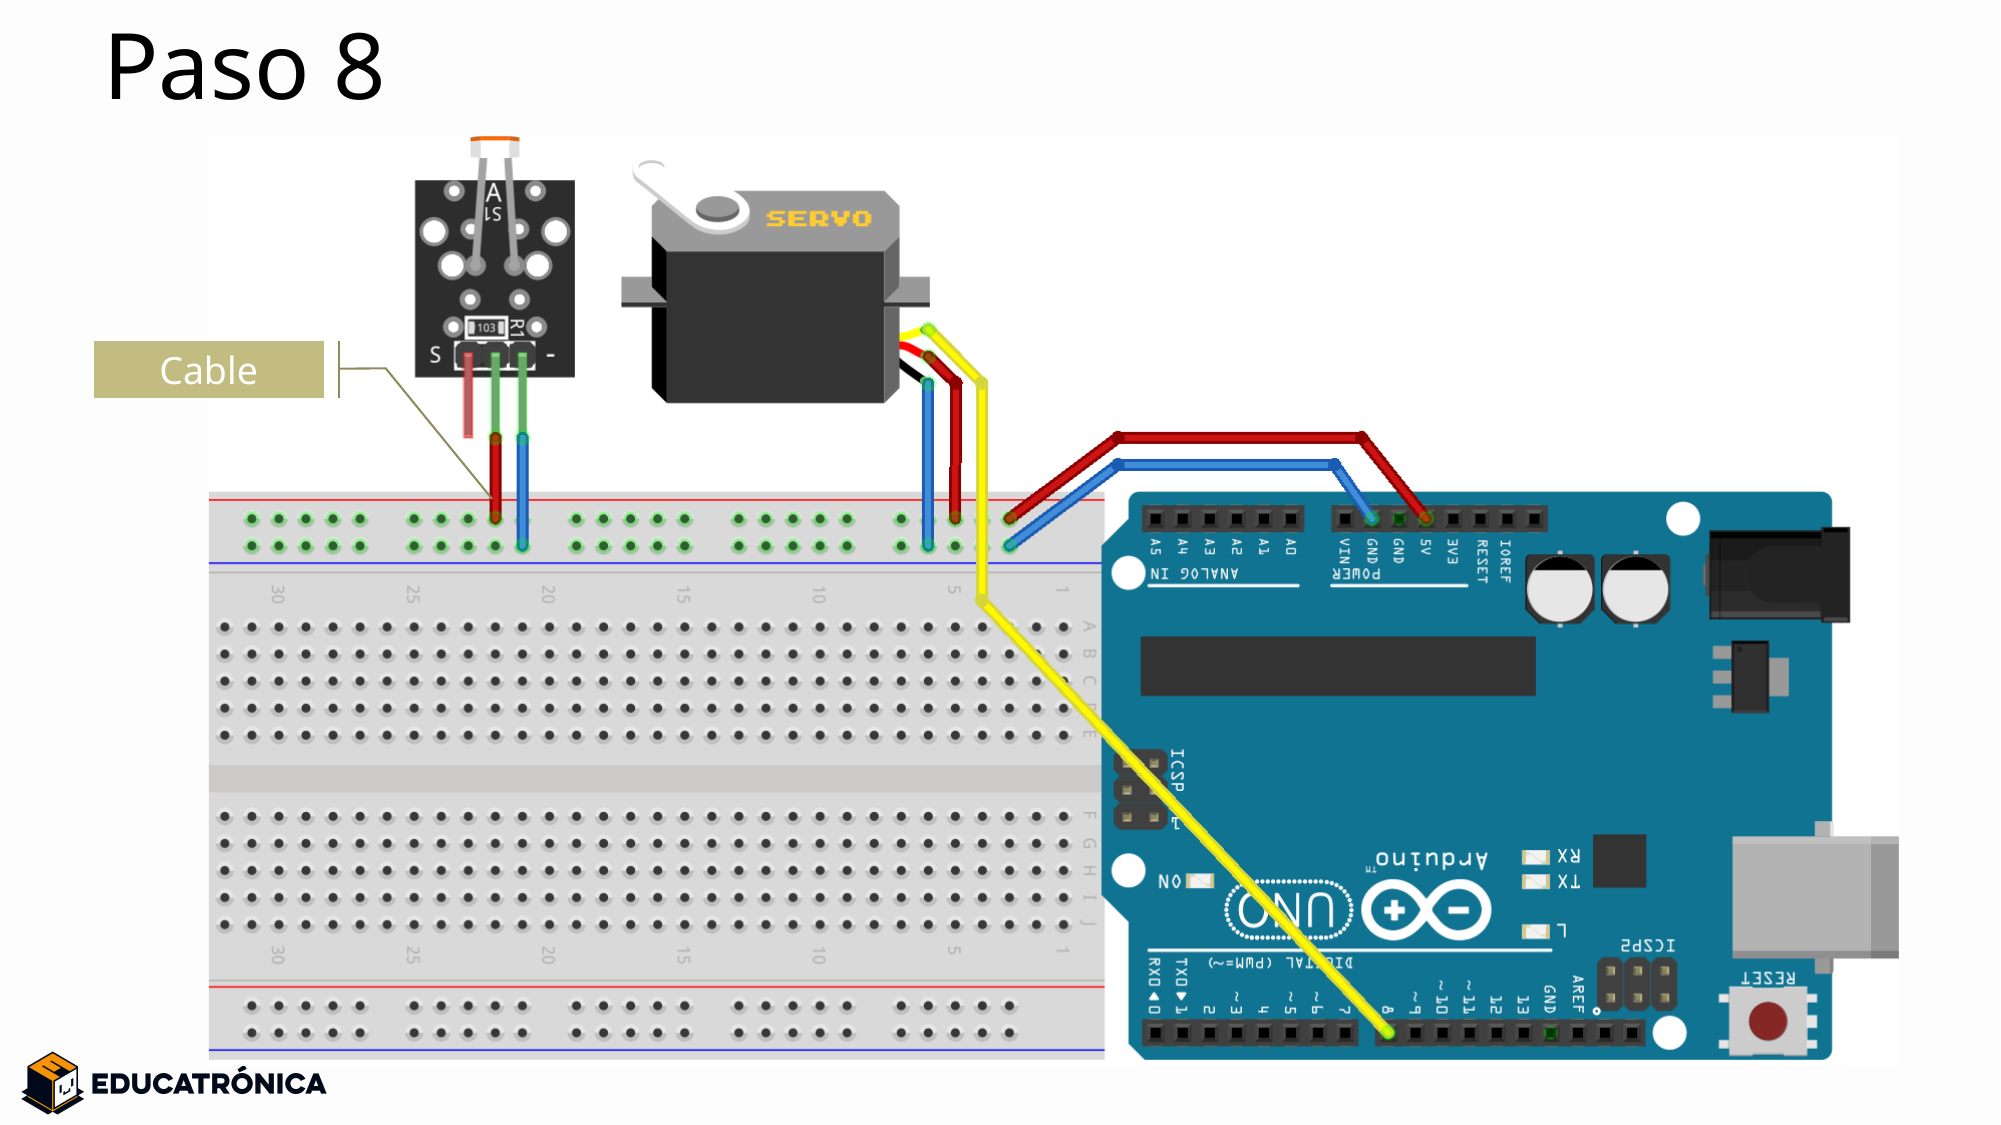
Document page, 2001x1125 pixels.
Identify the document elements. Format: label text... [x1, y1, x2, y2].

title Paso 8 [88, 7, 1912, 133]
picture [19, 136, 1900, 1118]
text_box Cable [94, 341, 208, 398]
